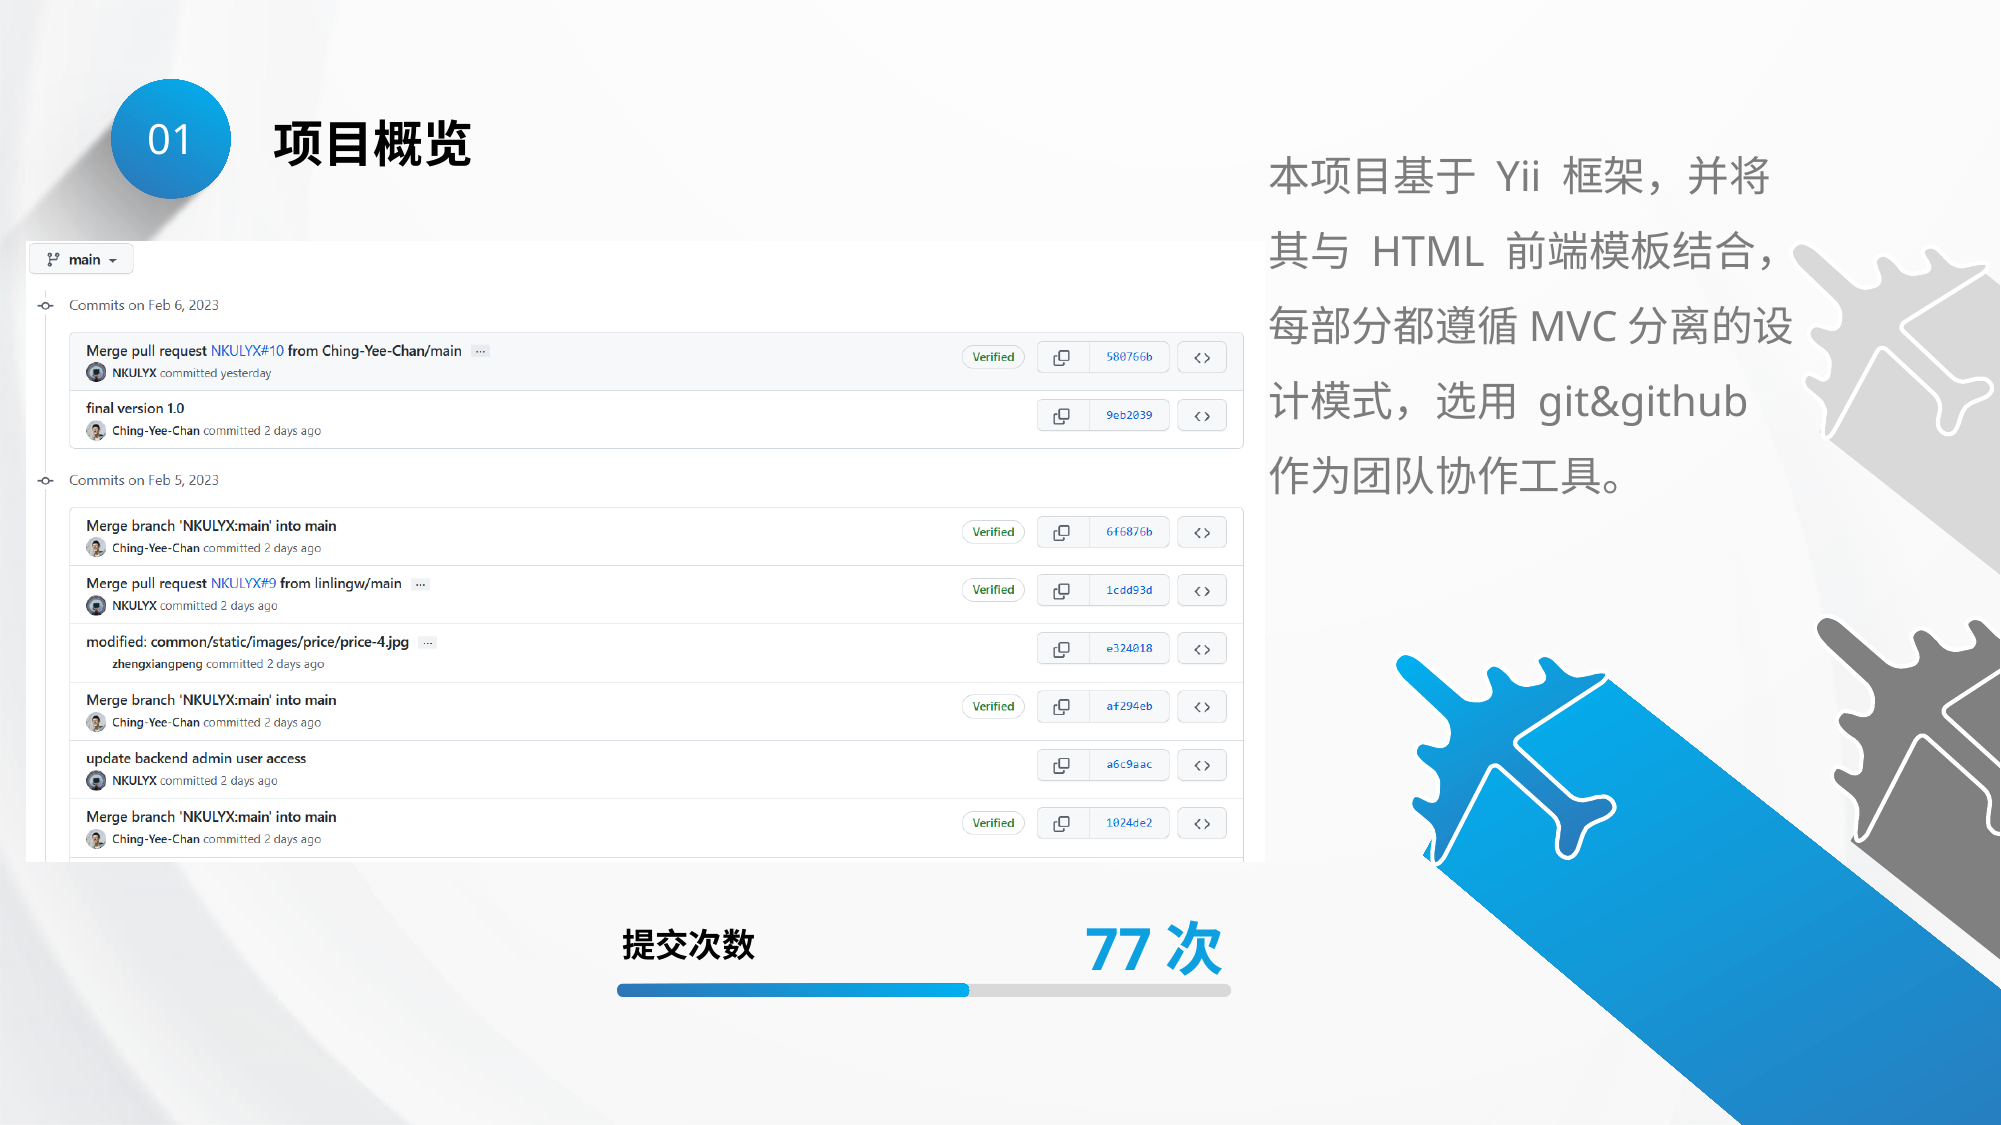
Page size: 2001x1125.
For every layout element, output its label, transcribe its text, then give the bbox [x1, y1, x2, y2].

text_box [0, 79, 231, 346]
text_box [607, 904, 1264, 997]
picture [0, 0, 2000, 1125]
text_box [1394, 242, 2000, 1125]
text_box 项目概览 [258, 105, 626, 181]
text_box 本项目基于 Yii 框架，并将其与 HTML 前端模板结合，每部分都遵循MVC分离的设计模式，选用 git&github 作为团队协作工具。 [1268, 124, 1808, 589]
